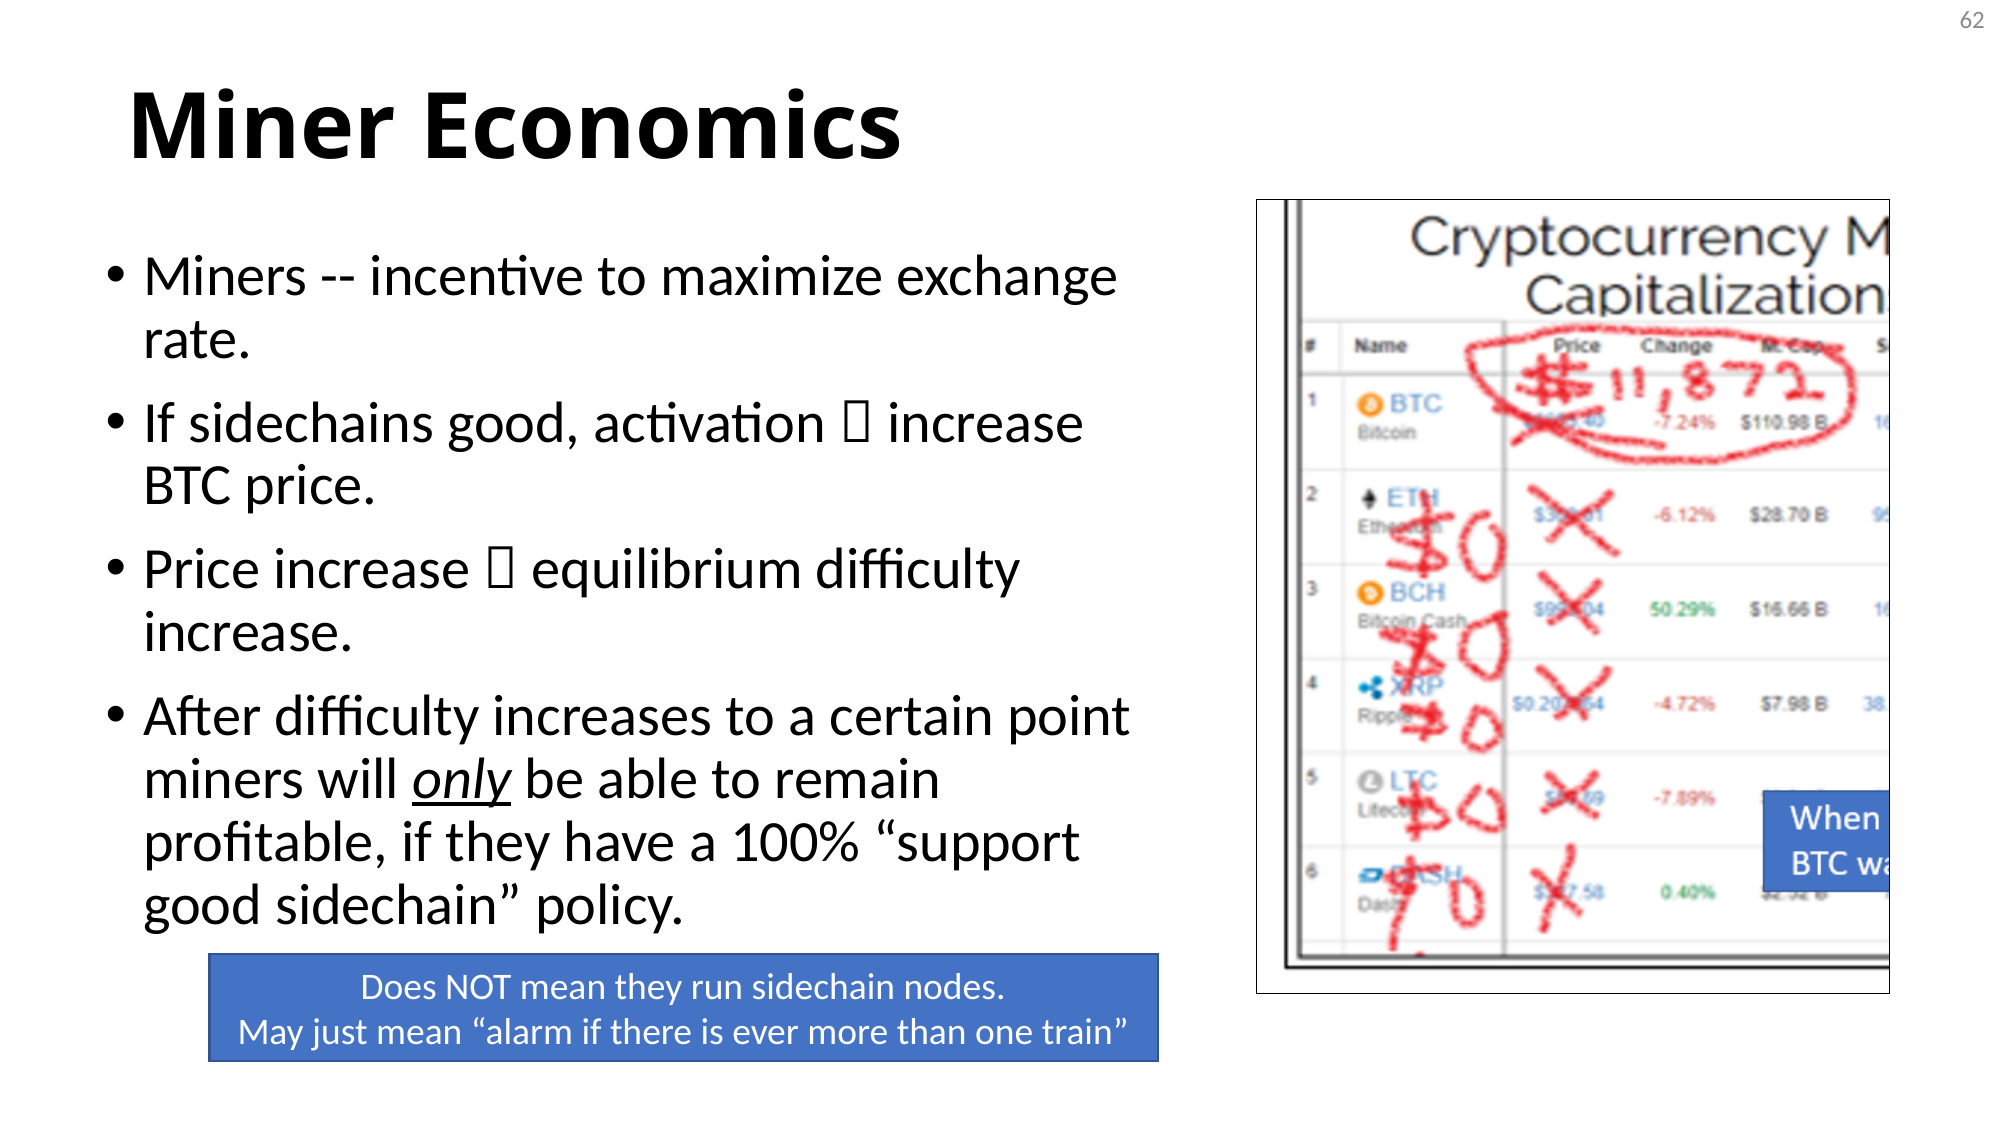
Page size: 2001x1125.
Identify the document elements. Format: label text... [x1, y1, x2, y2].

list Miners -- incentive to maximize exchange rate. If sidechains good, activation  increase BTC price. Price increase  equilibrium difficulty increase. After difficulty increases to a certain point miners will only be able to remain profitable, if they have a 100% “support good sidechain” policy. [90, 237, 1197, 1034]
slide_number 62 [1550, 0, 2000, 49]
picture [1256, 199, 1890, 994]
text_box Does NOT mean they run sidechain nodes. May just mean “alarm if there is ever more than one train” [208, 953, 1159, 1062]
title Miner Economics [110, 20, 1836, 238]
